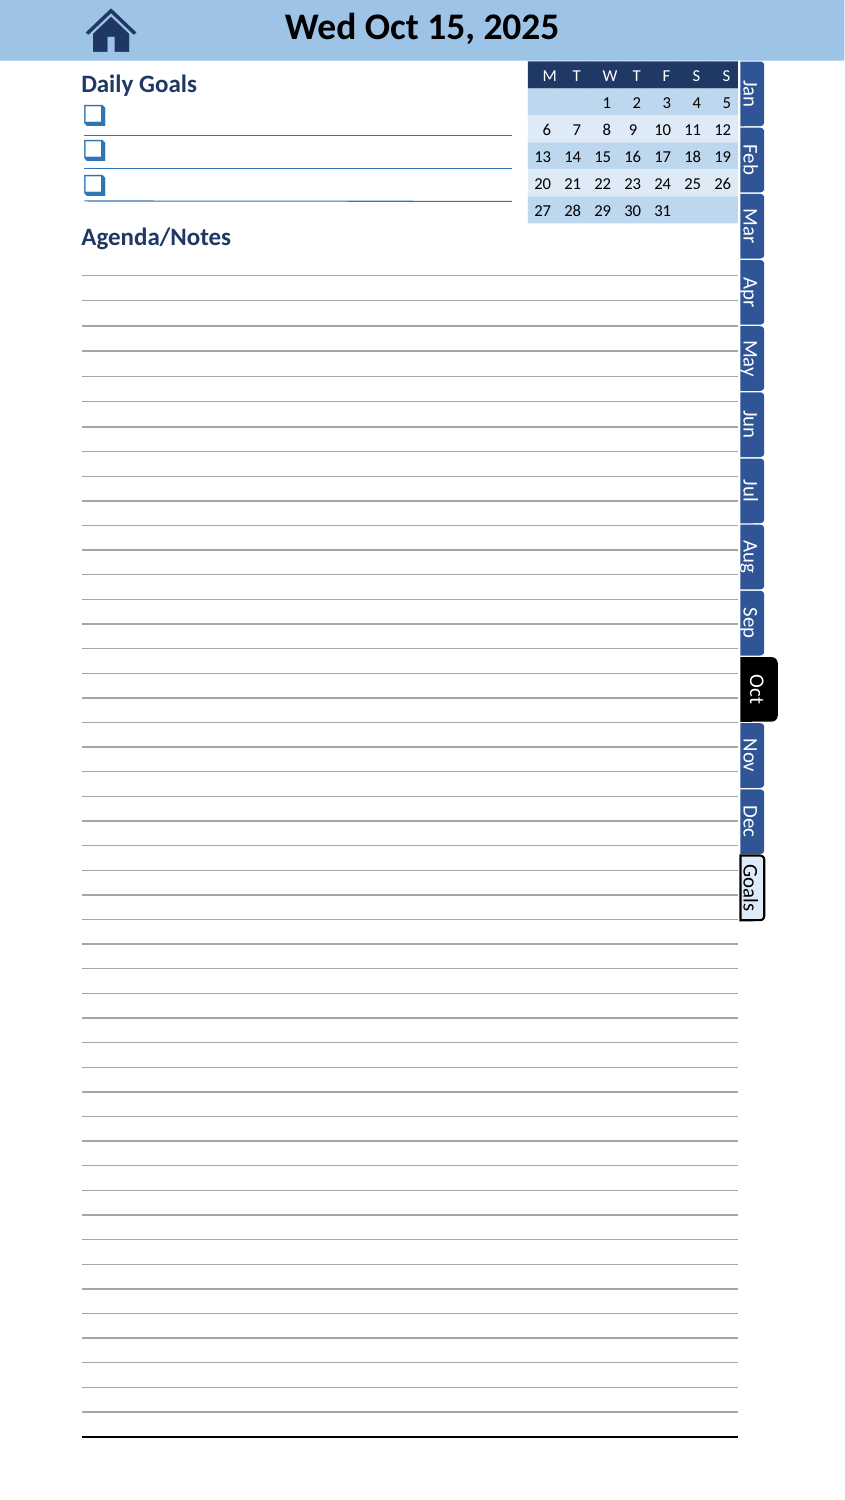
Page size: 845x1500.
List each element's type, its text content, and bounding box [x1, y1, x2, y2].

list Wed Oct 15, 2025 [190, 0, 655, 61]
picture [82, 1, 140, 59]
